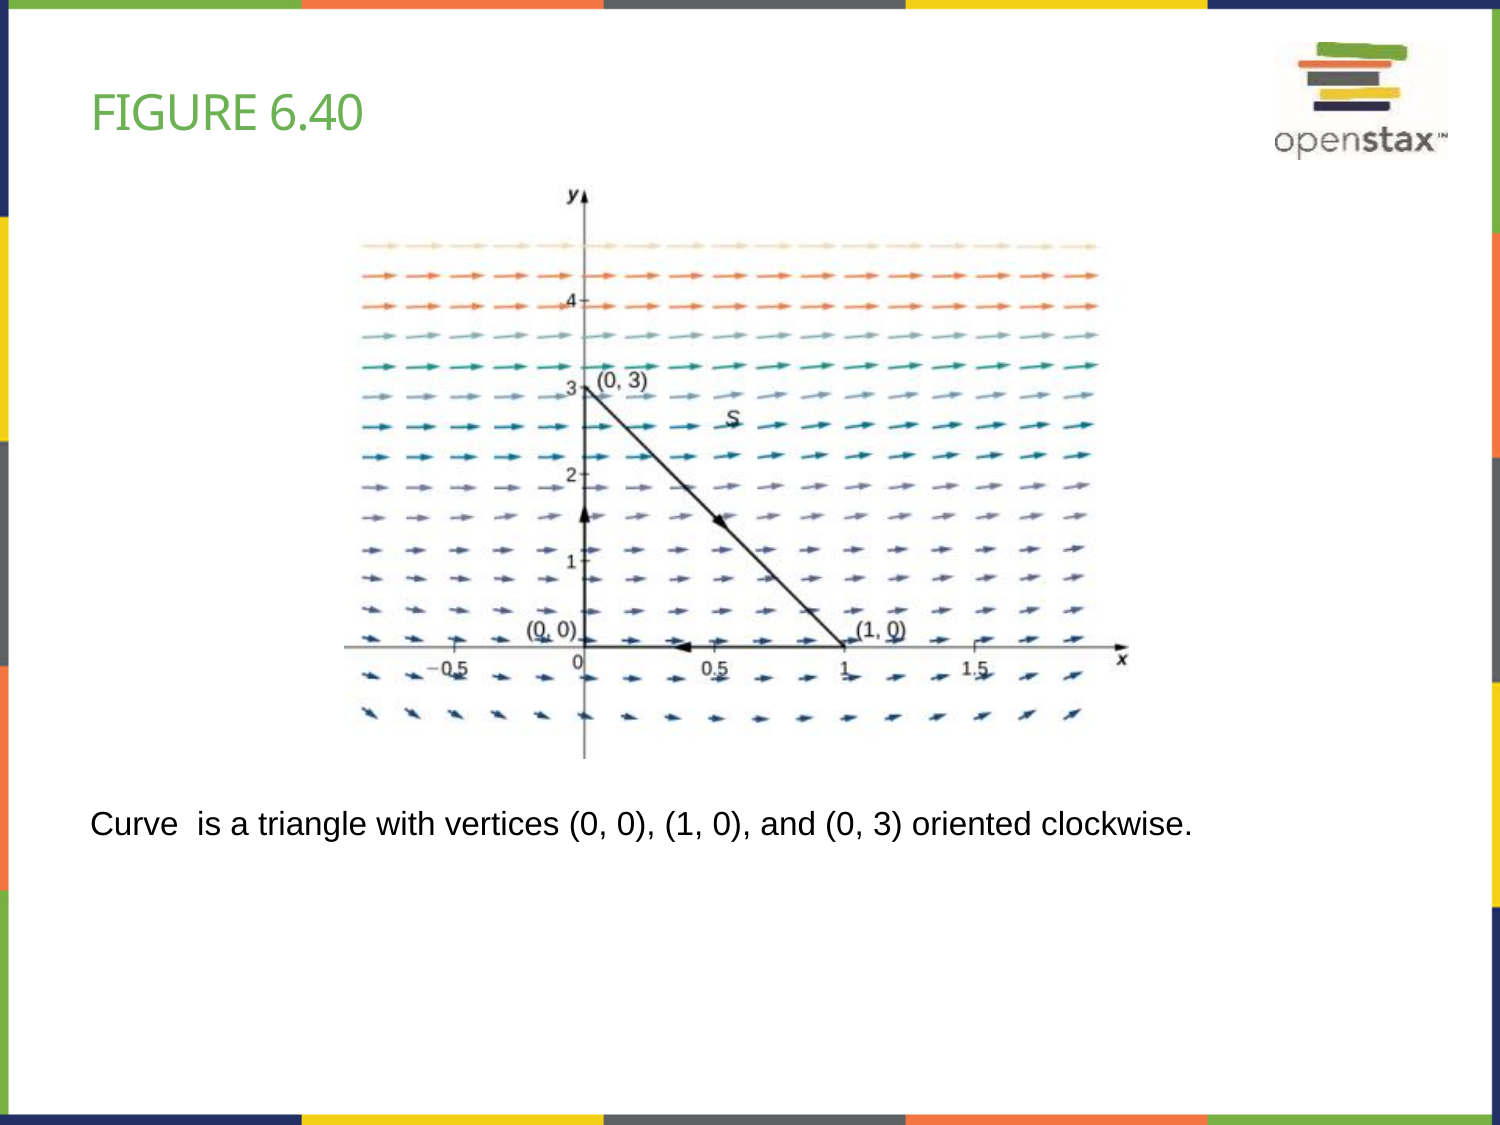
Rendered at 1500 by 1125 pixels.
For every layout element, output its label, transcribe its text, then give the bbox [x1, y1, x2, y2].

picture [0, 0, 1500, 1125]
title Figure 6.40 [75, 39, 1275, 148]
